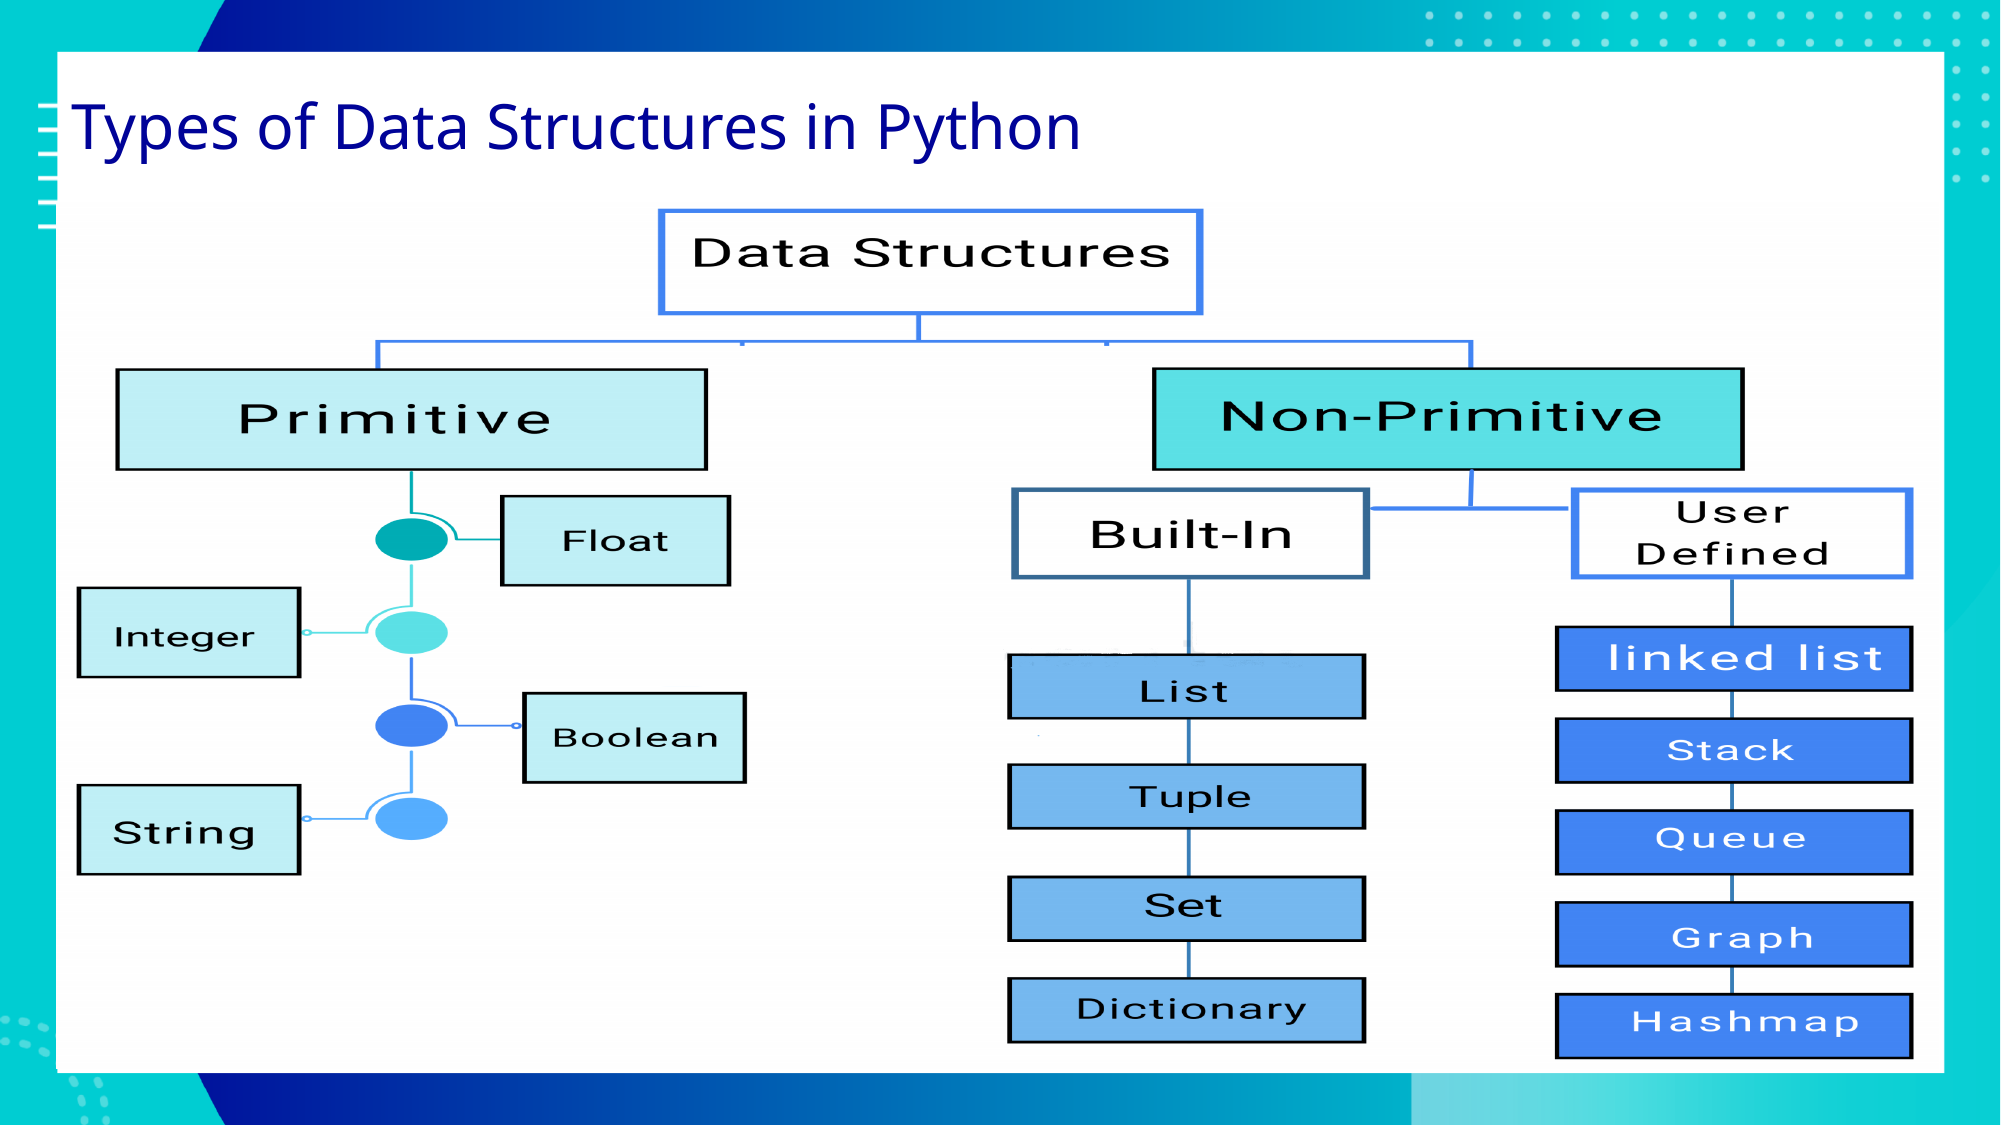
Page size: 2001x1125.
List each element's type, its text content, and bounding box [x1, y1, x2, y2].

picture [0, 0, 2001, 1125]
title Types of Data Structures in Python [56, 56, 1939, 201]
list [56, 201, 1939, 1069]
